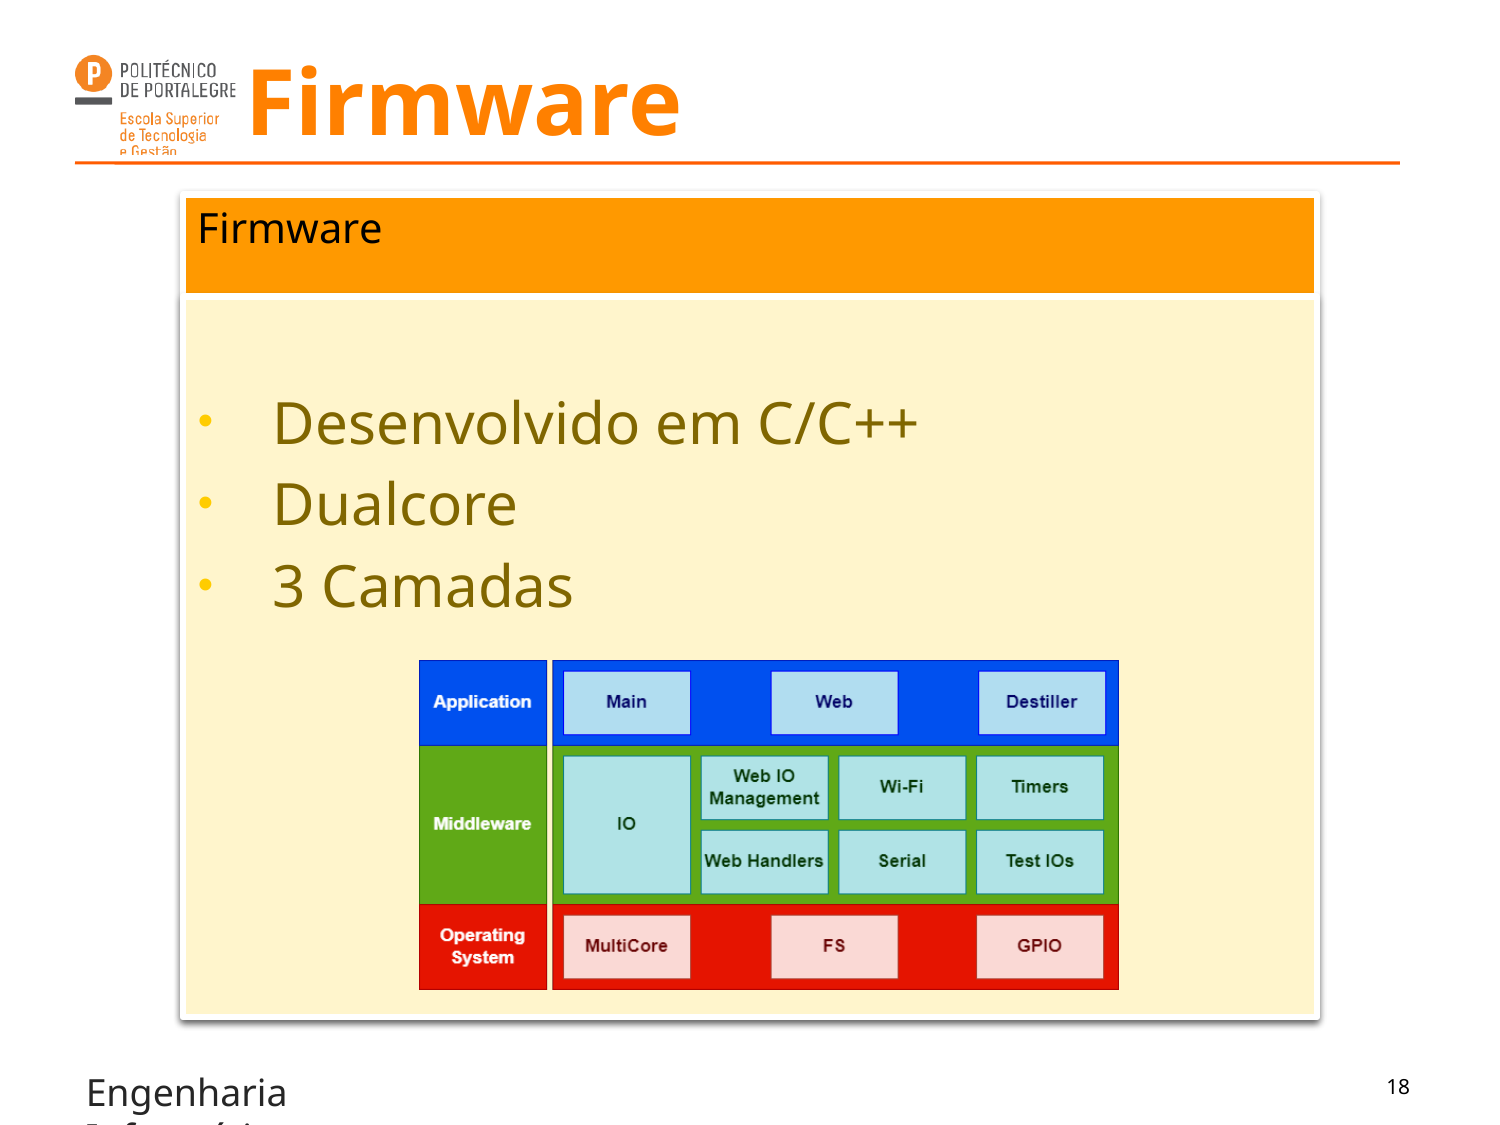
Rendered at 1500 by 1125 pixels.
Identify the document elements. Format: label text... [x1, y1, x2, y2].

title Firmware [229, 45, 1448, 162]
picture [418, 660, 1120, 990]
slide_number 18 [1074, 1065, 1426, 1120]
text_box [182, 194, 1318, 1018]
